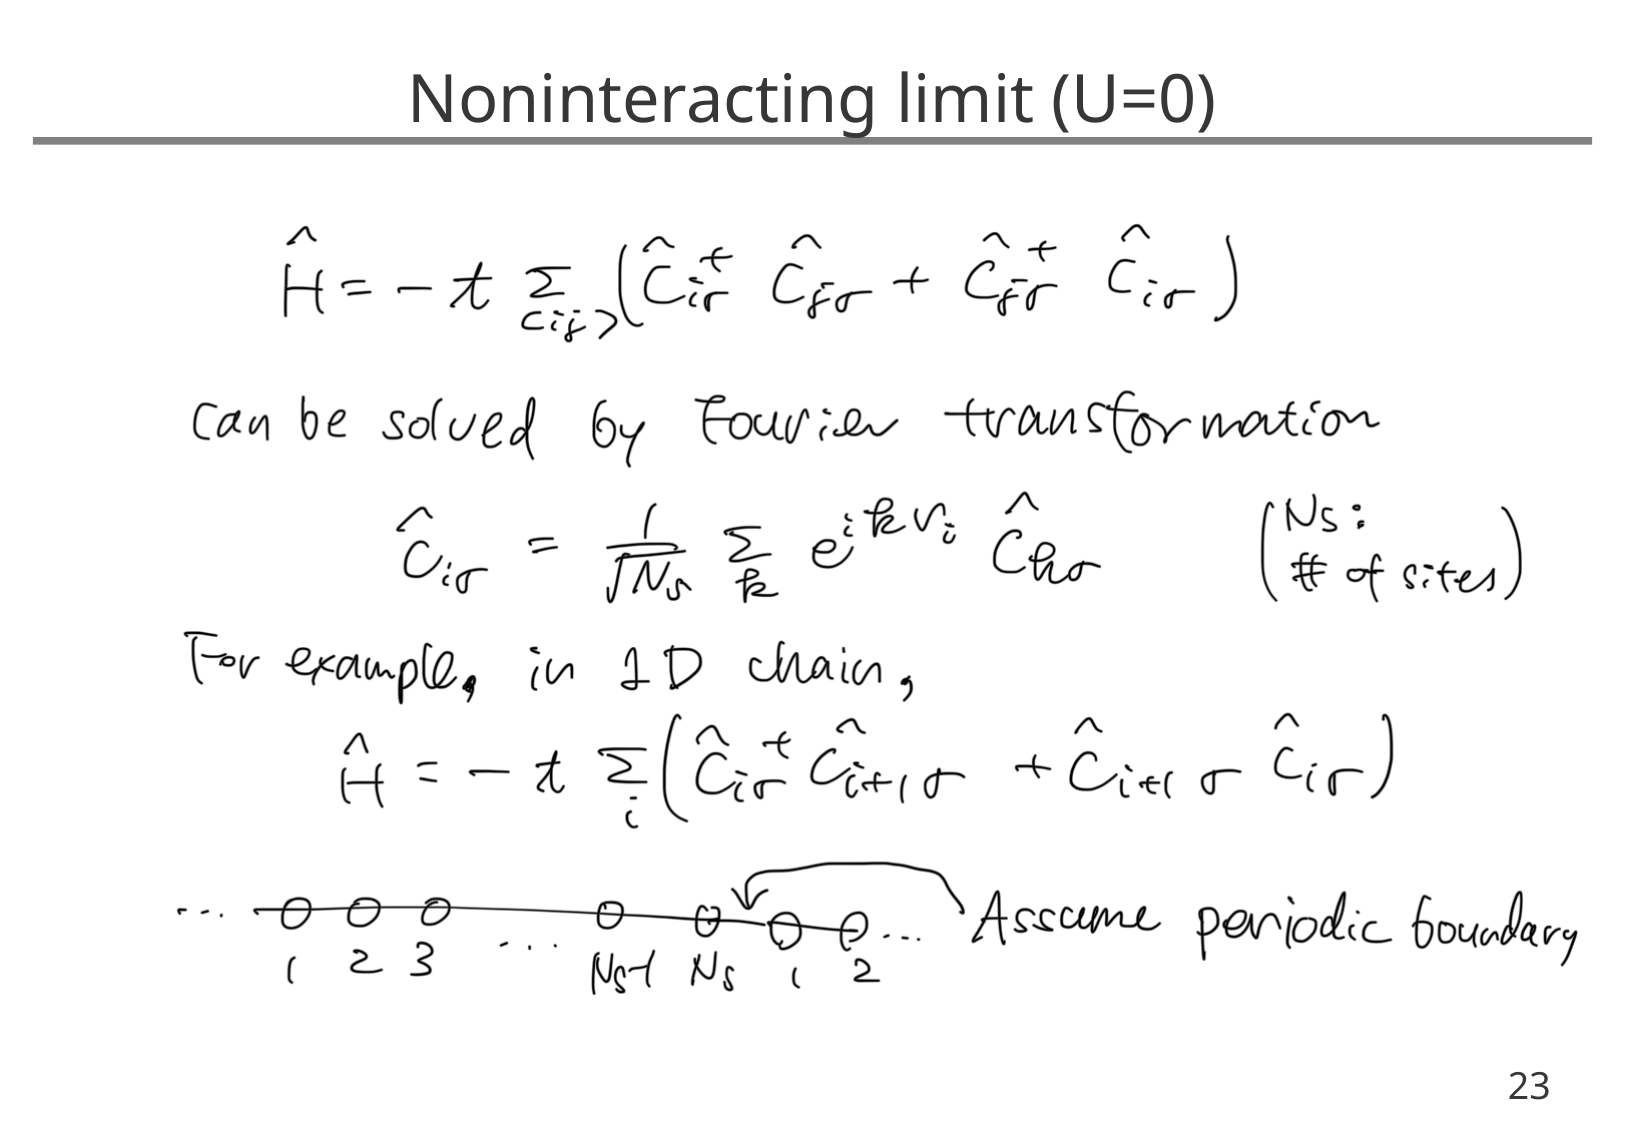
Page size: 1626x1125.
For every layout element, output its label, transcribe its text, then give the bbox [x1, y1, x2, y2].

picture [44, 206, 1583, 1060]
title Noninteracting limit (U=0) [44, 48, 1581, 130]
slide_number 23 [1462, 1054, 1597, 1107]
